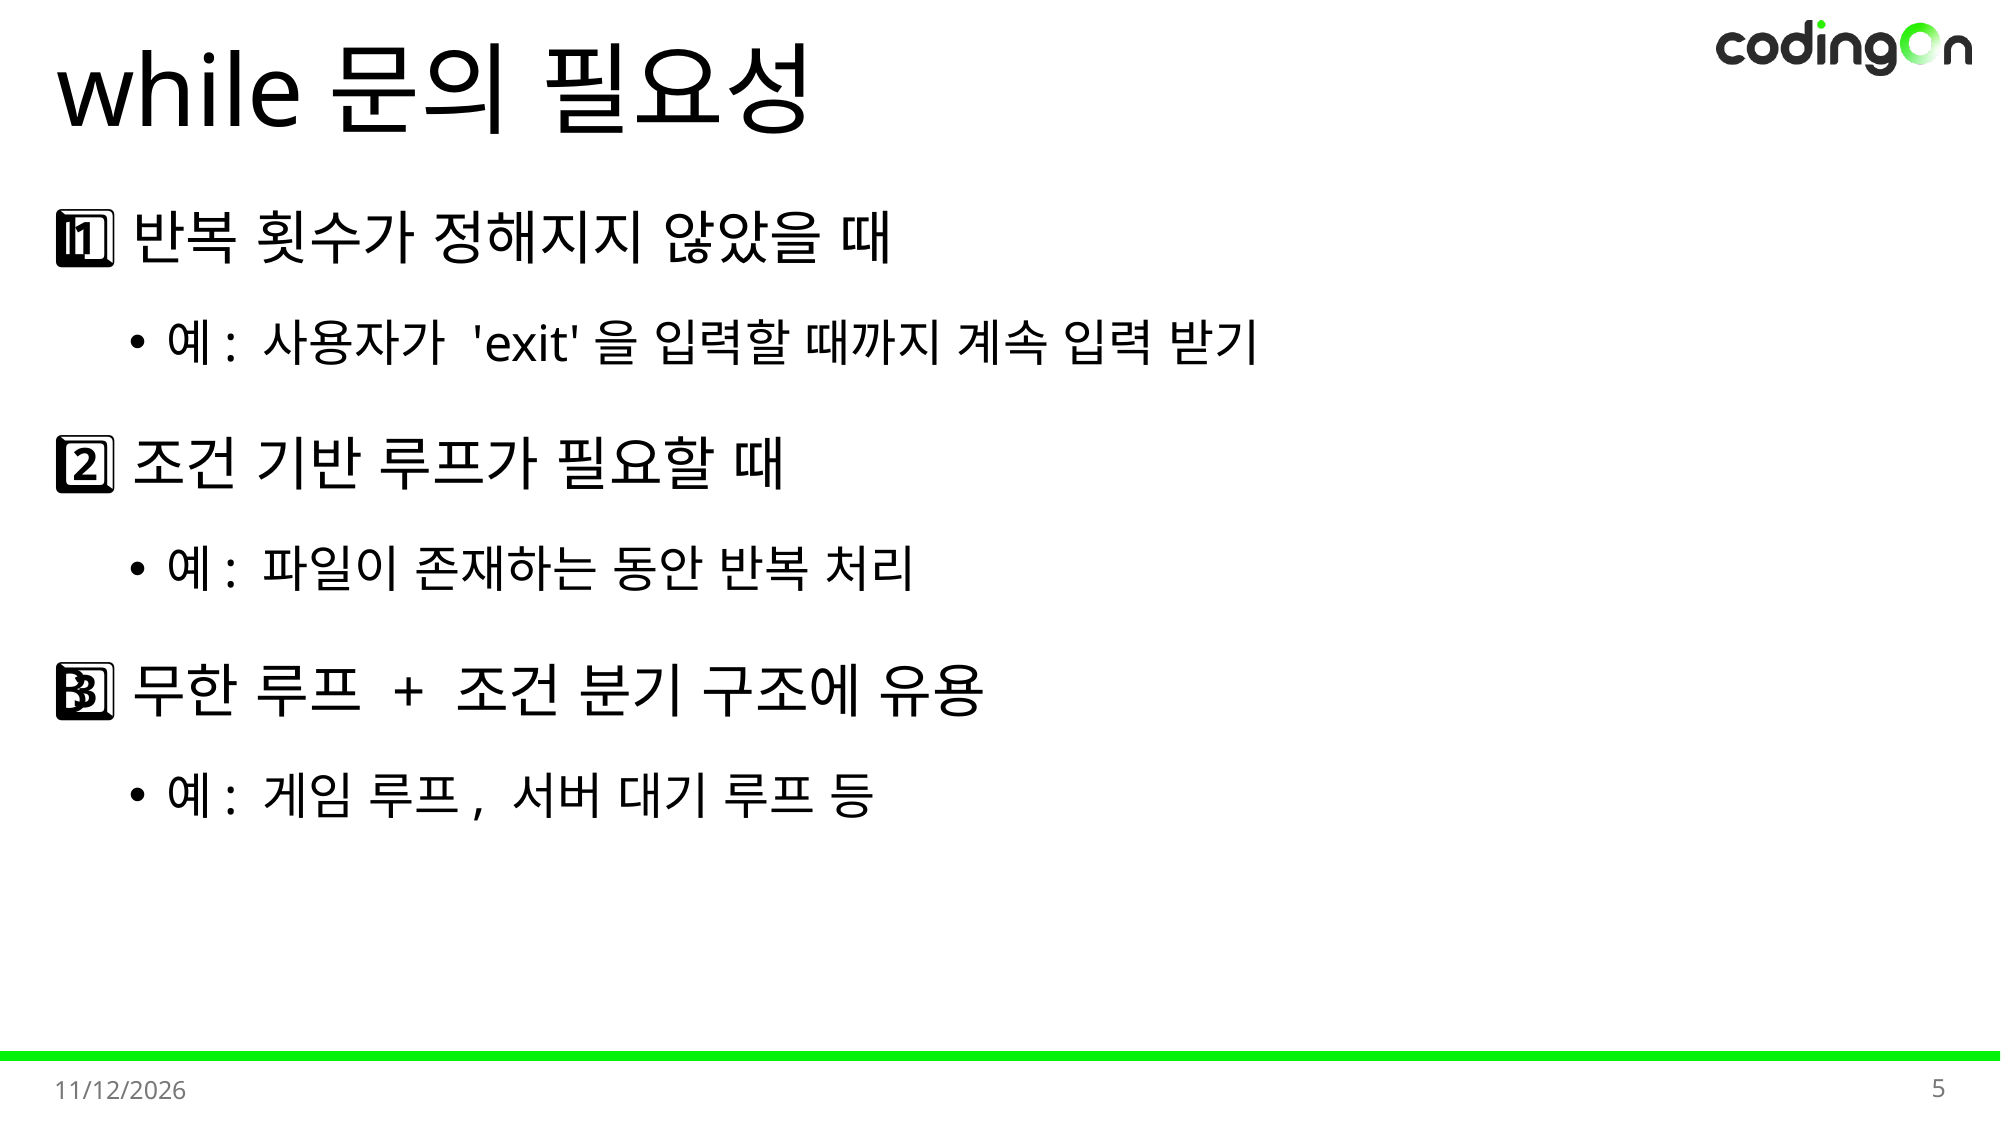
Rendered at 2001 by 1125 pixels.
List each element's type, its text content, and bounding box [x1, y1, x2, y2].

slide_number 5 [1510, 1059, 1961, 1120]
title while문의 필요성 [41, 0, 1767, 158]
text_box 1️⃣반복 횟수가 정해지지 않았을 때 예: 사용자가 'exit'을 입력할 때까지 계속 입력 받기 2️⃣조건 기반 루프가 필요할 때 예: 파일이 존재하는 동안 반복 처리 3️⃣무한 루프 + 조건 분기 구조에 유용 예: 게임 루프, 서버 대기 루프 등 [39, 158, 1959, 846]
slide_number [39, 1061, 490, 1122]
picture [1767, 20, 1972, 76]
